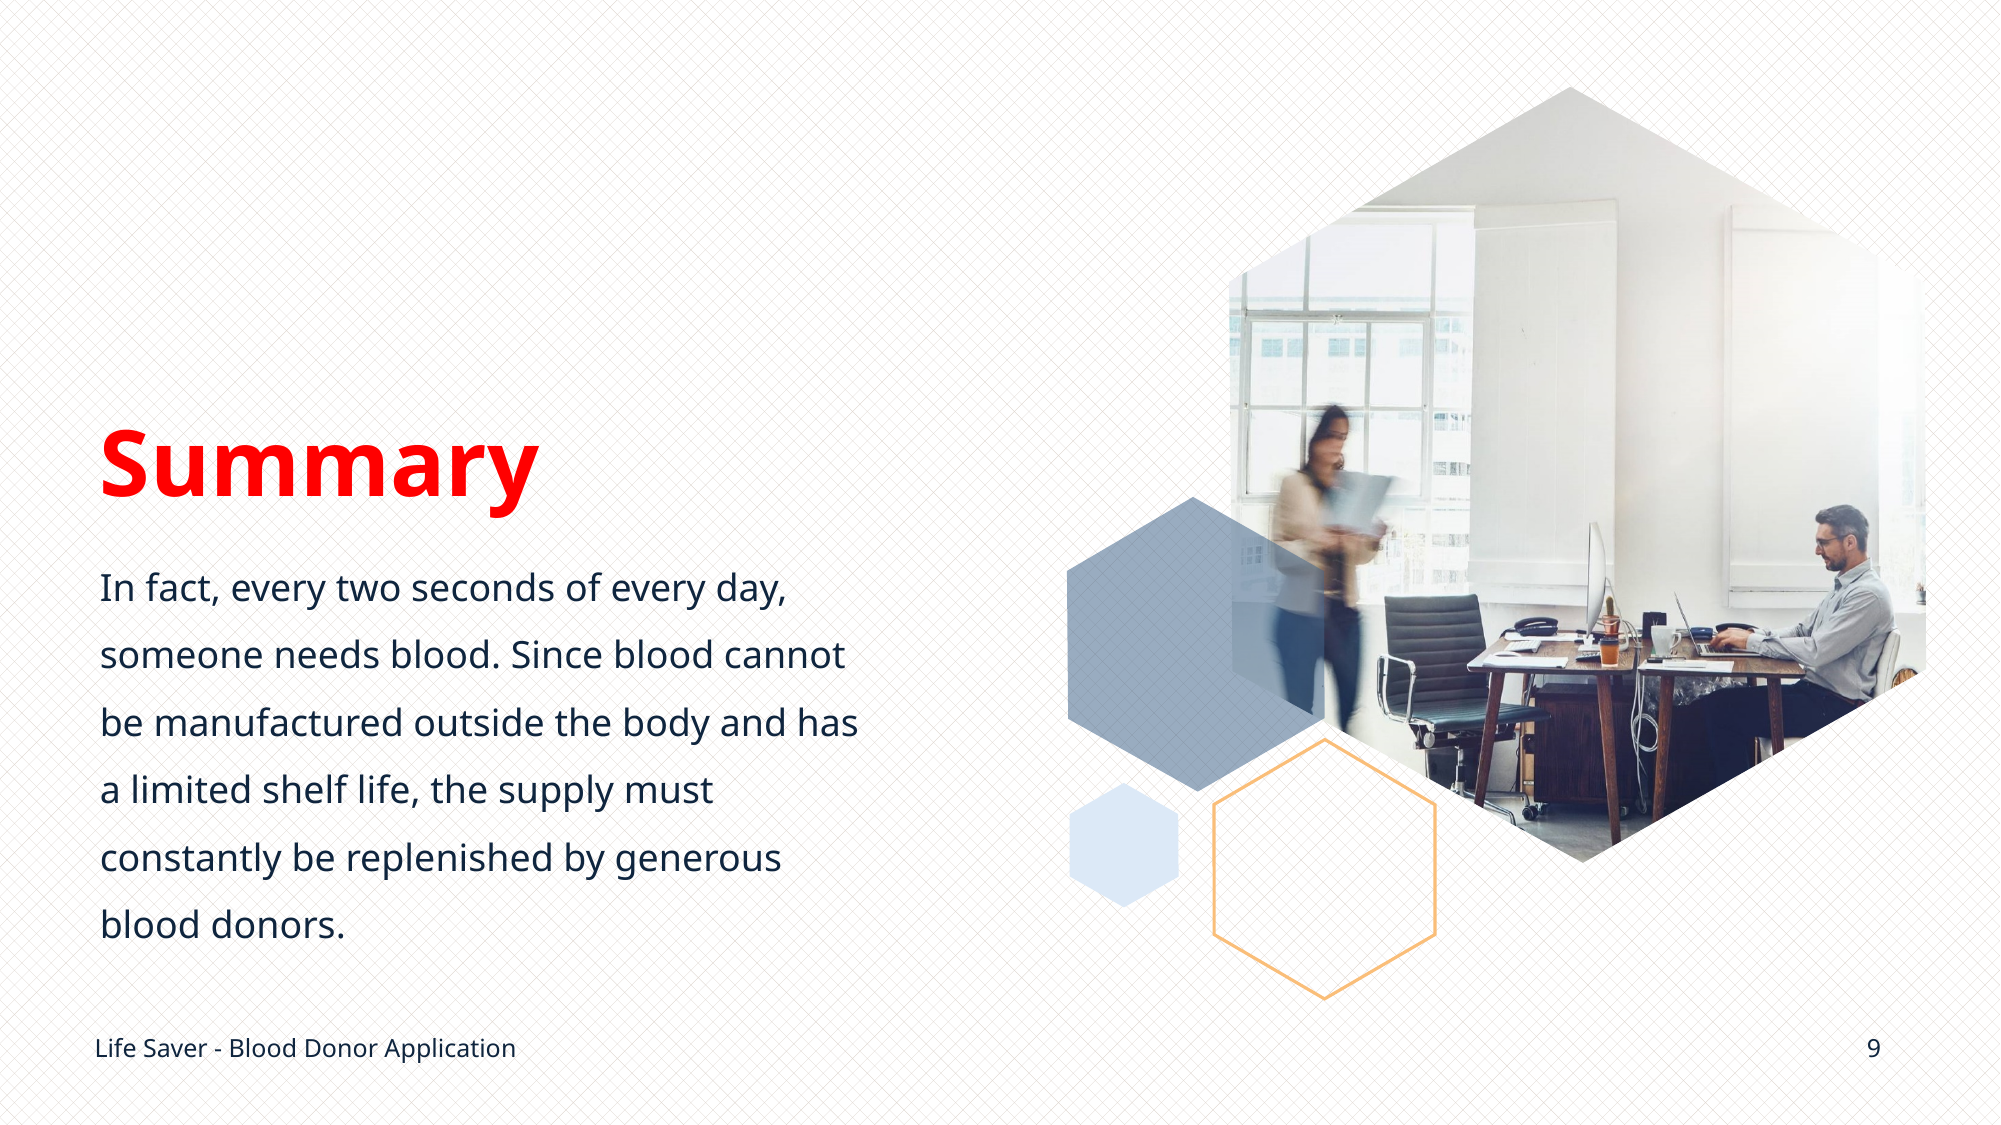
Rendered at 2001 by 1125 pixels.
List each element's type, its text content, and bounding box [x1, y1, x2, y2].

title Summary [84, 409, 1229, 628]
list In fact, every two seconds of every day, someone needs blood. Since blood cannot be manufactured outside the body and has a limited shelf life, the supply must constantly be replenished by generous blood donors. [84, 533, 899, 863]
picture [1066, 86, 1927, 863]
footer Life Saver - Blood Donor Application [79, 1020, 755, 1080]
slide_number 9 [1836, 1020, 1912, 1080]
